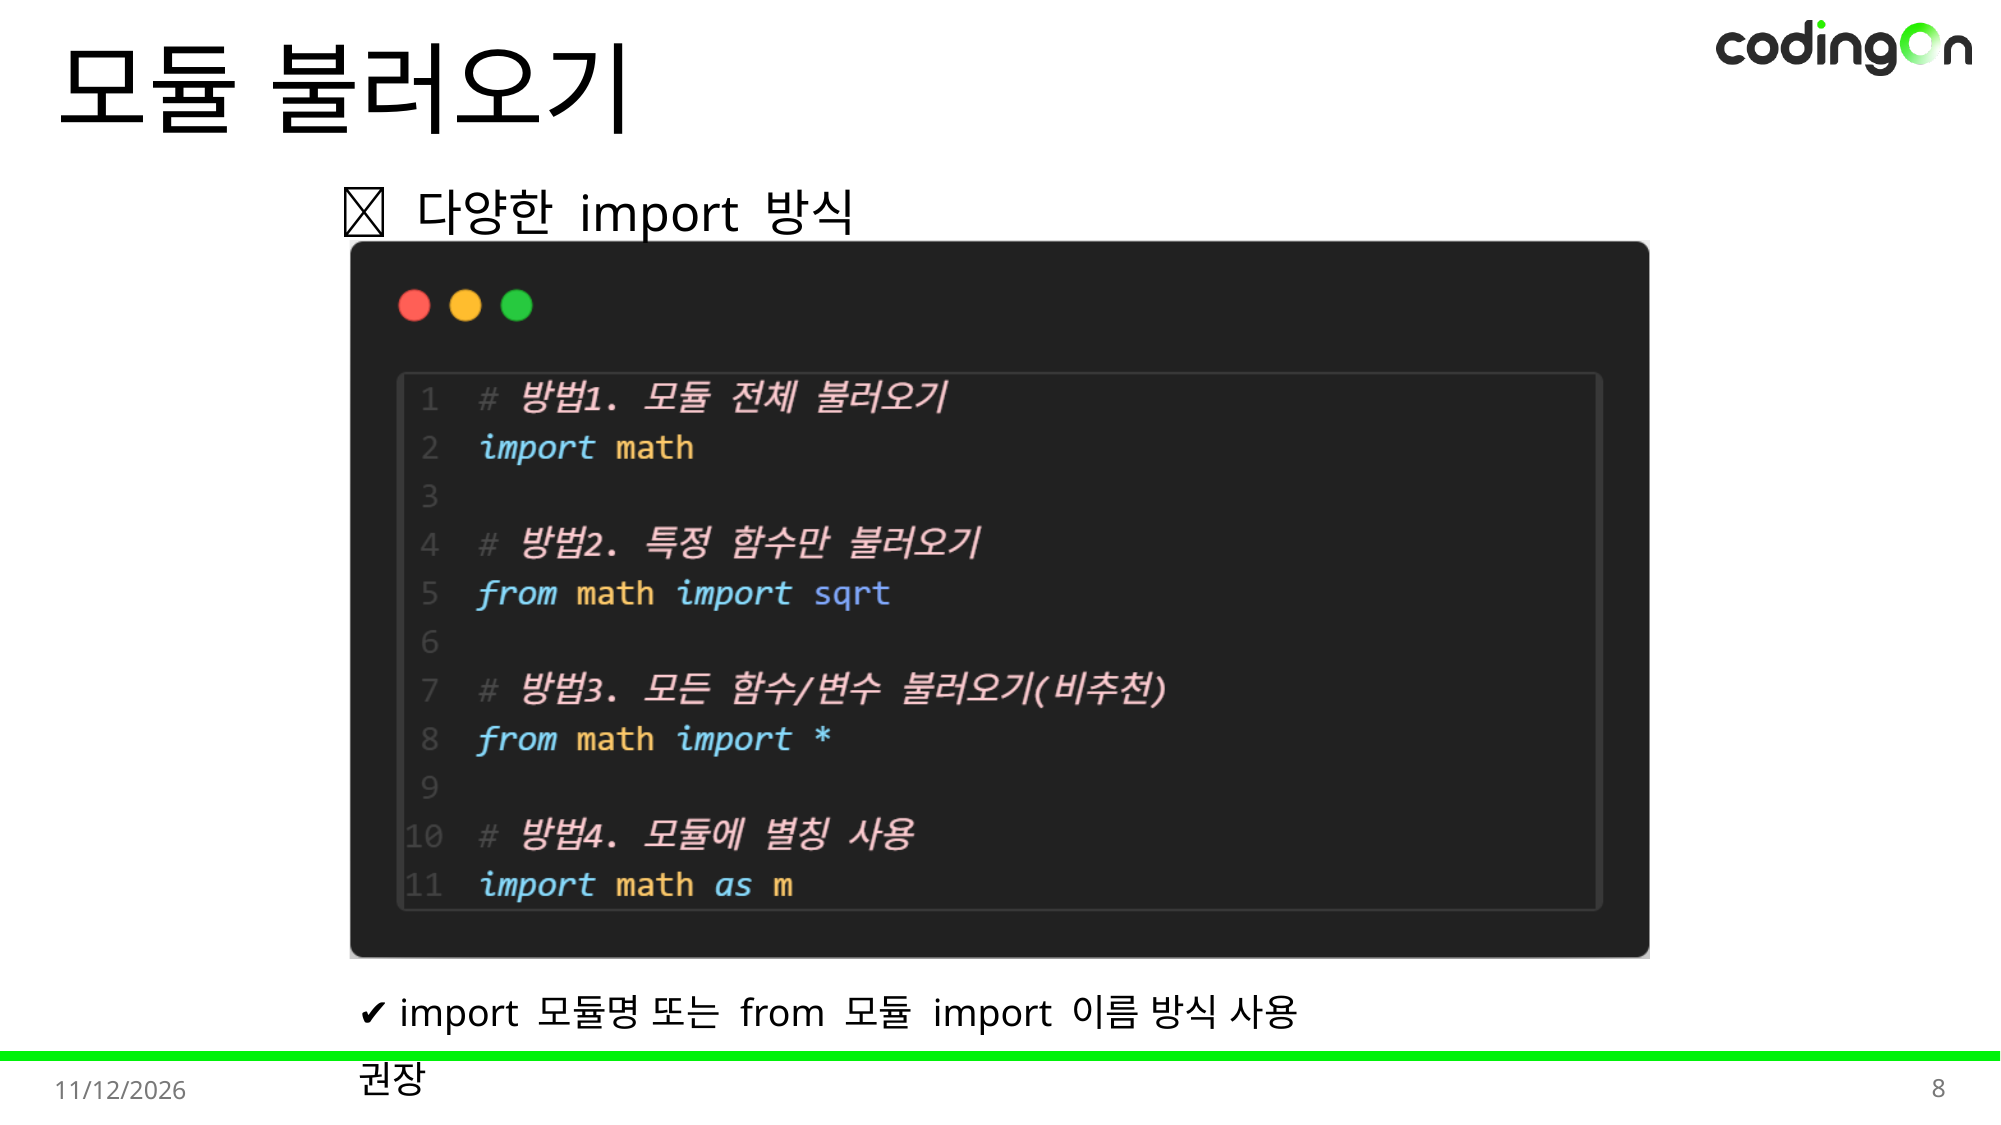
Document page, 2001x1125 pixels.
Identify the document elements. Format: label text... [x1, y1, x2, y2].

text_box ✅ 다양한 import 방식 [325, 144, 1329, 250]
slide_number 8 [1510, 1059, 1961, 1120]
title 모듈 불러오기 [41, 0, 1767, 188]
picture [1767, 20, 1972, 76]
text_box ✔️ import 모듈명 또는 from 모듈 import 이름 방식 사용 권장 [343, 958, 1347, 1109]
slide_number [39, 1061, 490, 1122]
picture [349, 240, 1650, 959]
